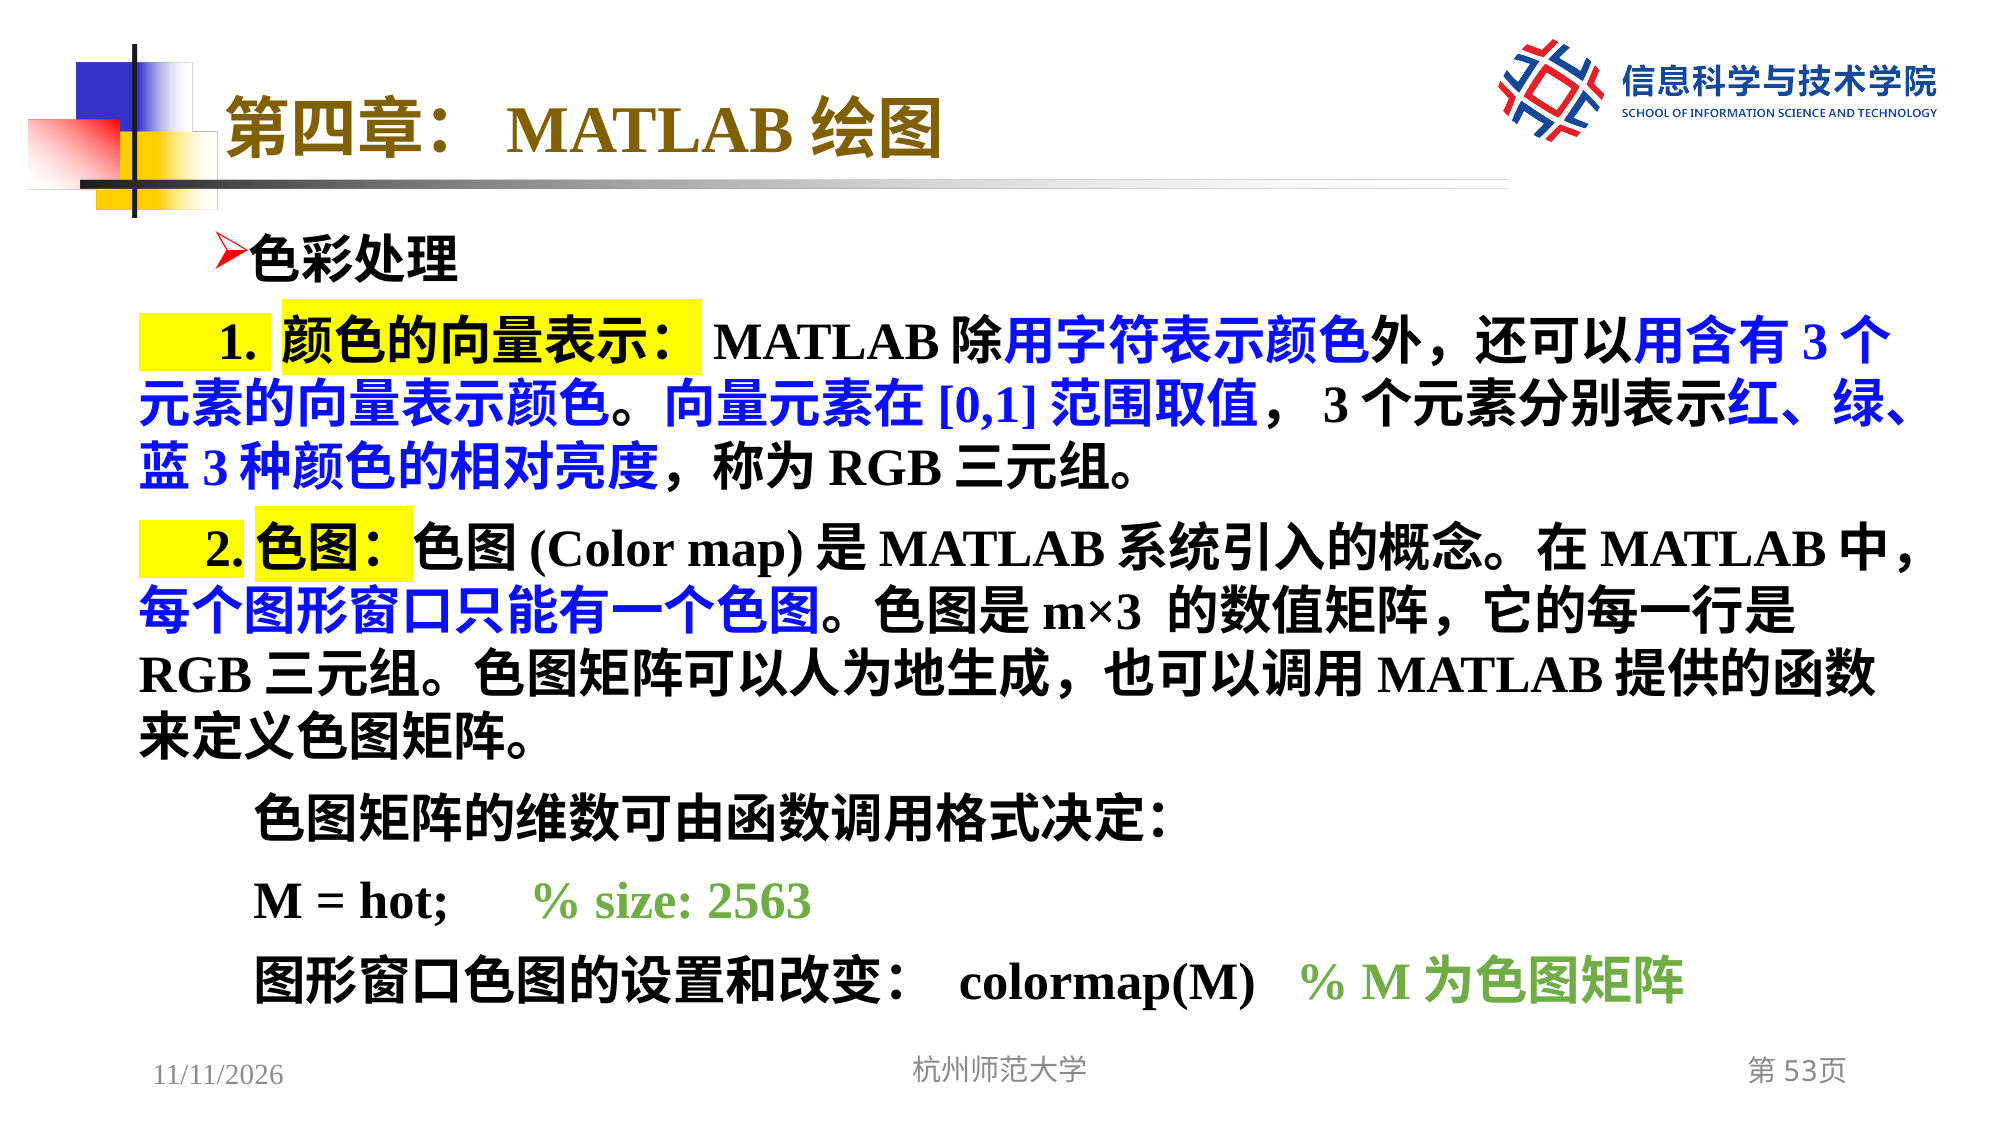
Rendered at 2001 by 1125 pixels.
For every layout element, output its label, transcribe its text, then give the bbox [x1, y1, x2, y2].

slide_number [137, 1042, 588, 1103]
slide_number 第53页 [1412, 1042, 1863, 1103]
footer 杭州师范大学 [662, 1042, 1338, 1103]
title 第四章：MATLAB绘图 [208, 87, 1490, 176]
picture [28, 39, 1937, 218]
